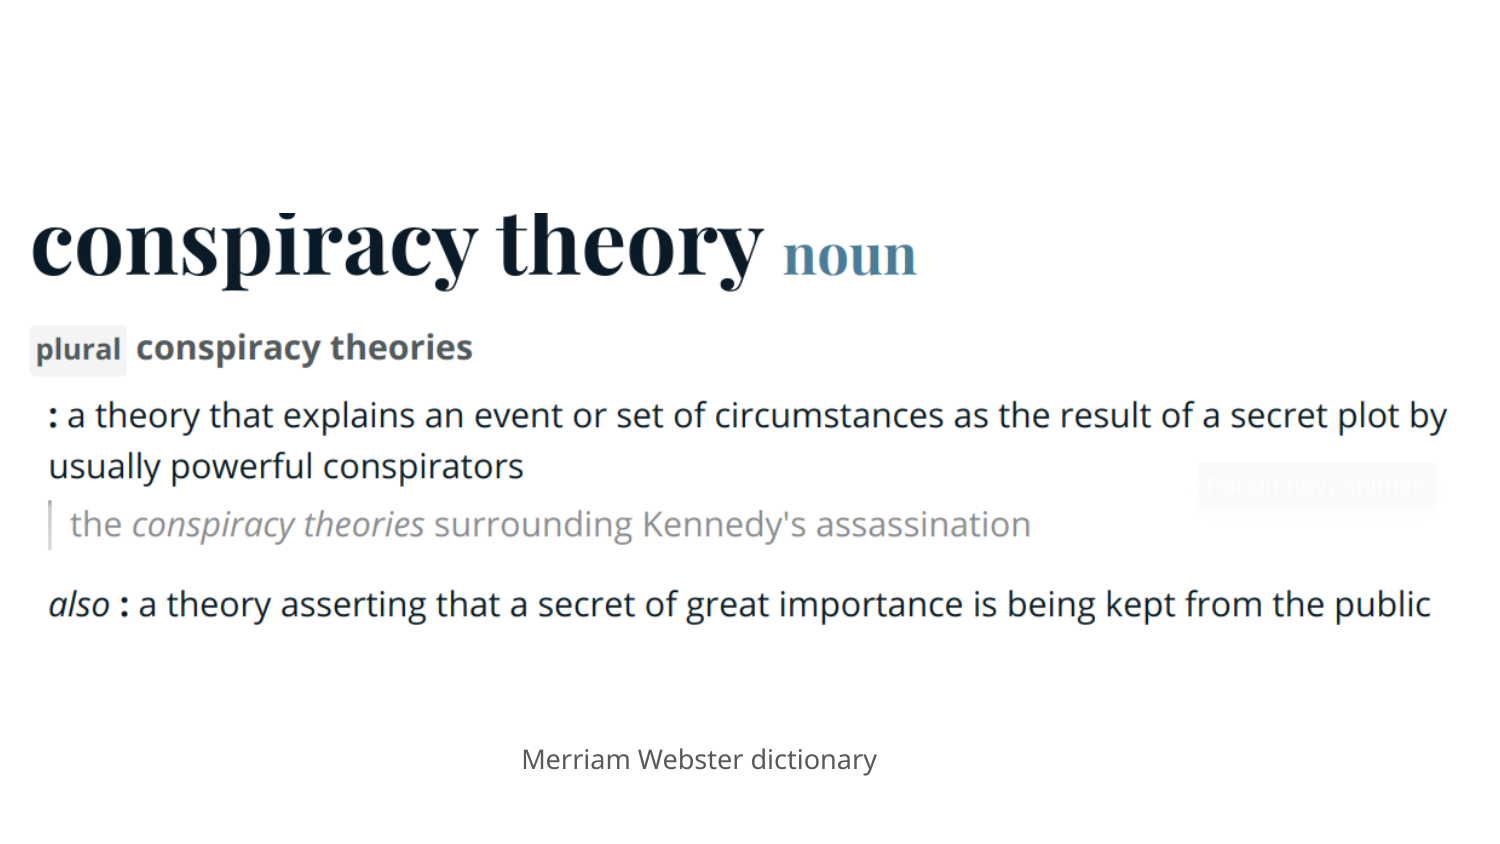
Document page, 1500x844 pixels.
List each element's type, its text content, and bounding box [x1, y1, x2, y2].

text_box Merriam Webster dictionary [506, 727, 1277, 790]
picture [24, 212, 1476, 631]
